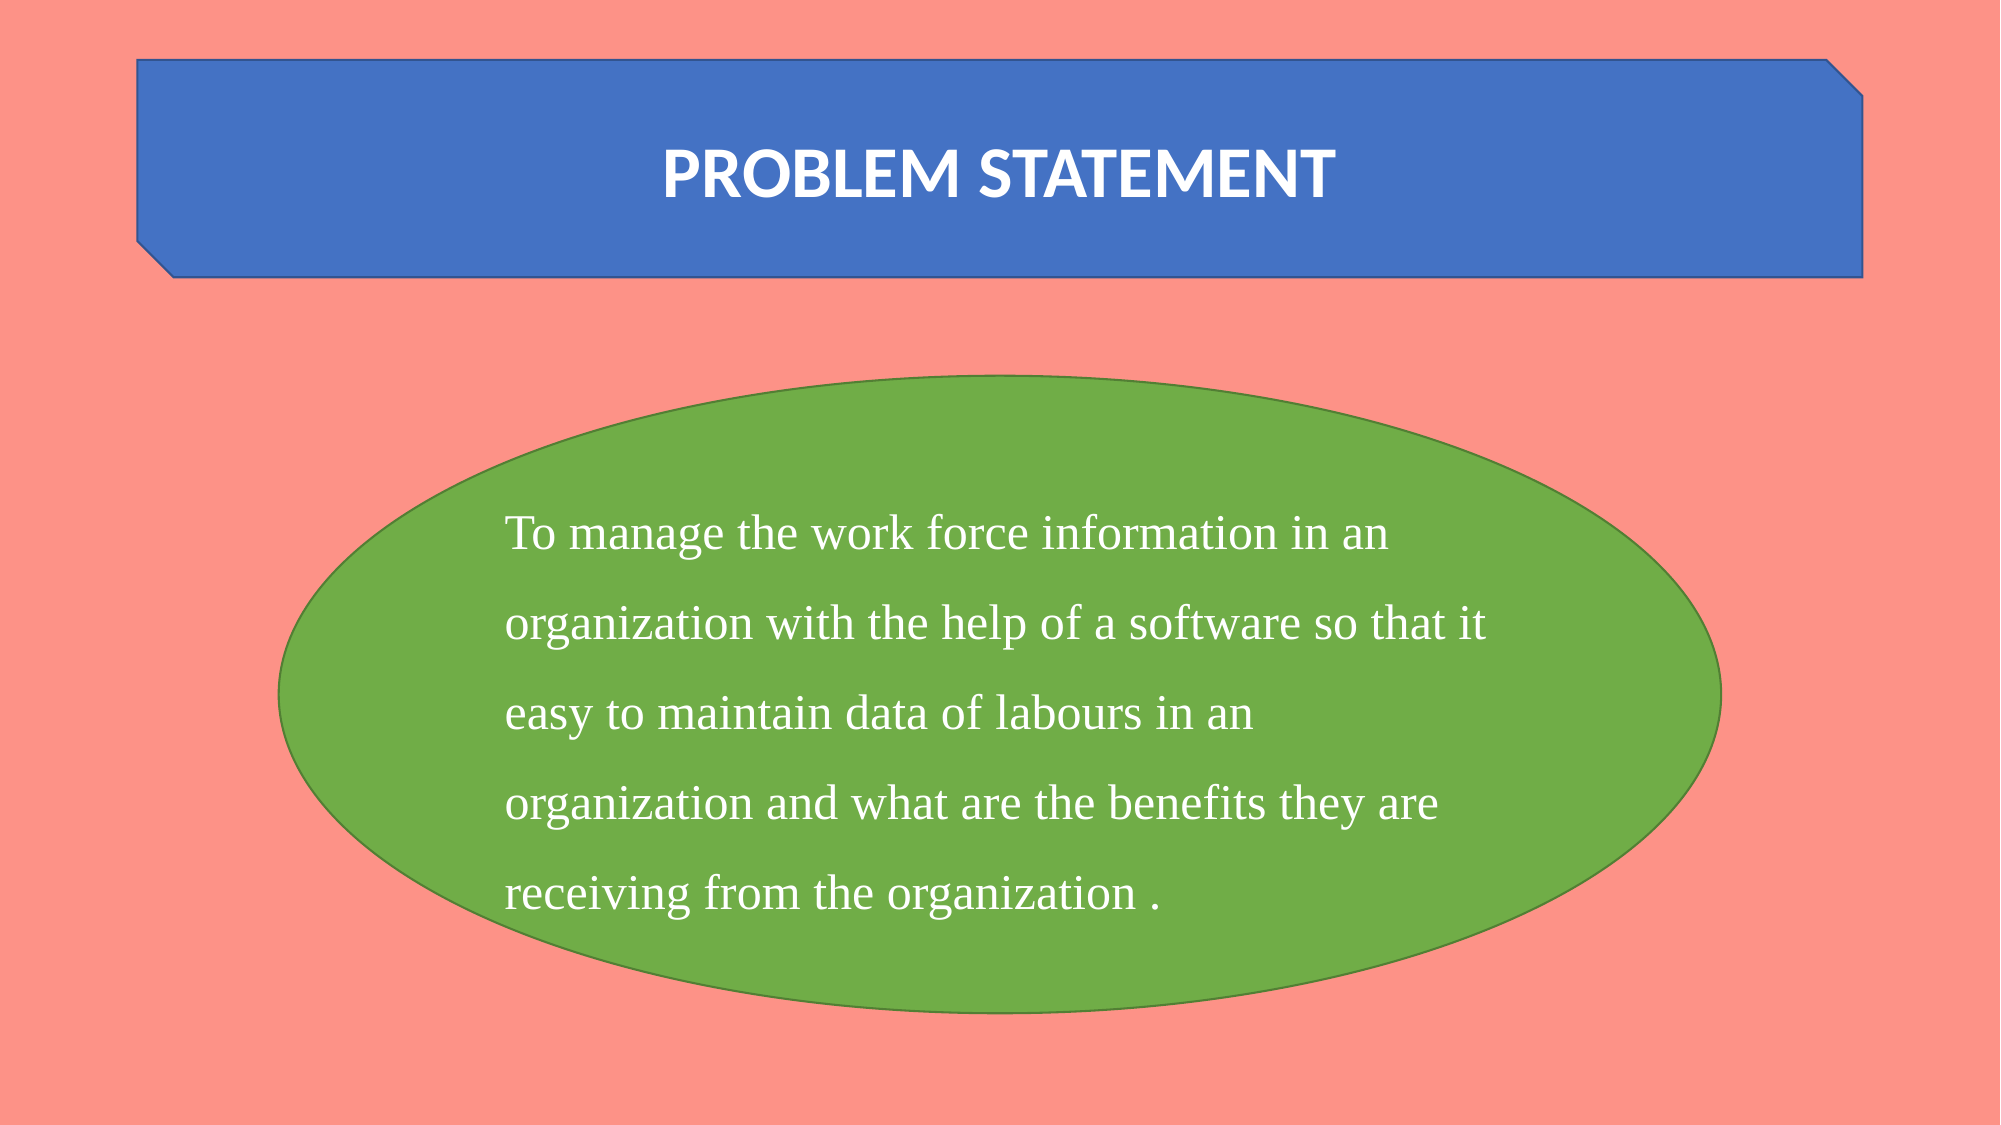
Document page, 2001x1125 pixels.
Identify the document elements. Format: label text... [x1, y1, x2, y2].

text_box To manage the work force information in an organization with the help of a software so that it easy to maintain data of labours in an organization and what are the benefits they are receiving from the organization . [277, 374, 1723, 1015]
text_box PROBLEM STATEMENT [136, 58, 1864, 279]
